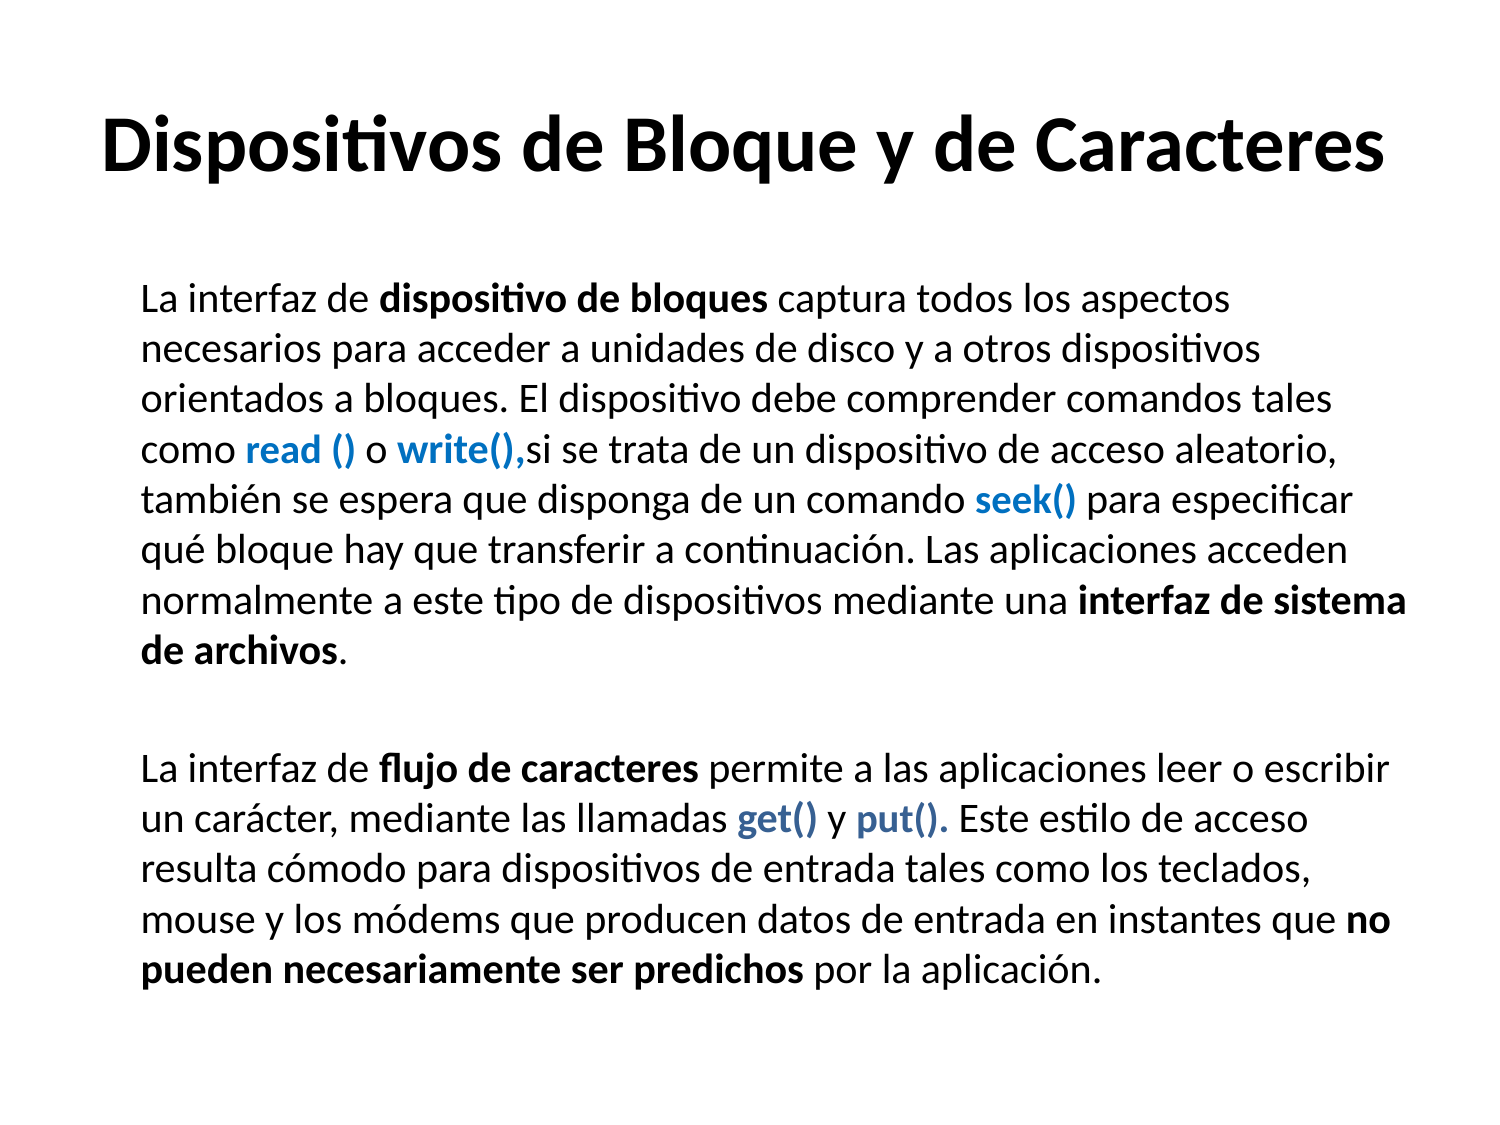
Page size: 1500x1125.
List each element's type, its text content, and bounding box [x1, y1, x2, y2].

list La interfaz de dispositivo de bloques captura todos los aspectos necesarios para acceder a unida­des de disco y a otros dispositivos orientados a bloques. El dispositivo debe comprender coman­dos tales como read () o write(),si se trata de un dispositivo de acceso aleatorio, también se espera que disponga de un comando seek() para especificar qué bloque hay que transferir a continuación. Las aplicaciones acceden normalmente a este tipo de dispositivos mediante una interfaz de sistema de archivos. La interfaz de flujo de caracteres permite a las aplicaciones leer o escribir un carácter, mediante las llamadas get() y put(). Este estilo de acceso resulta cómodo para dispositivos de entrada tales como los teclados, mouse y los módems que producen datos de entrada en instantes que no pueden necesariamente ser predichos por la aplicación. [75, 262, 1425, 1005]
title Dispositivos de Bloque y de Caracteres [53, 45, 1437, 233]
